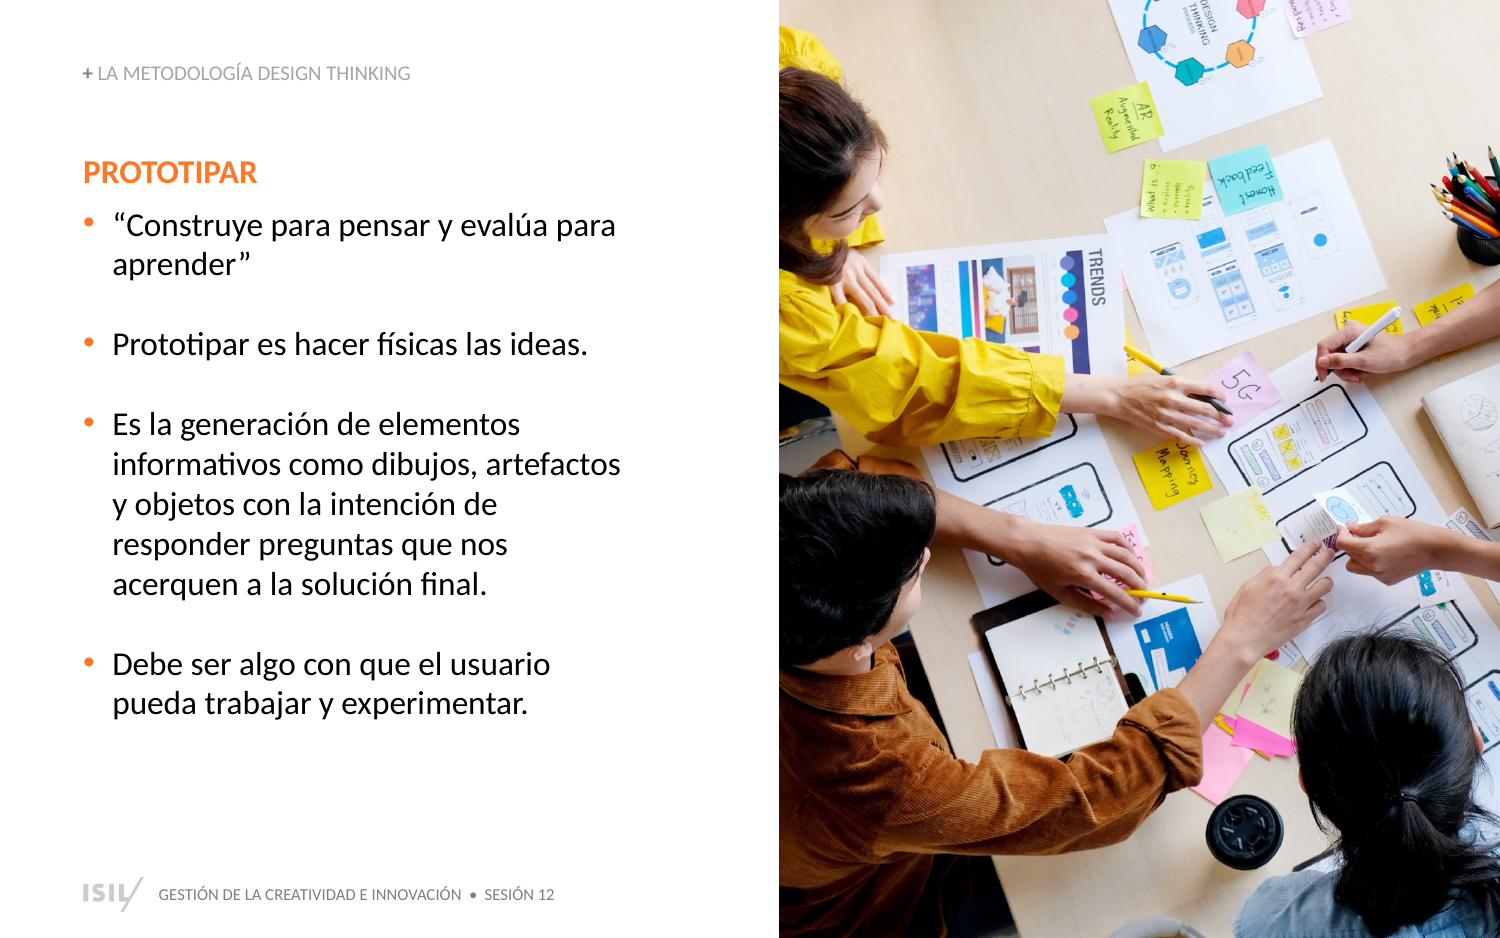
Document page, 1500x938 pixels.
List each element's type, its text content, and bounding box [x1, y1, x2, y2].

text_box PROTOTIPAR “Construye para pensar y evalúa para aprender” Prototipar es hacer físicas las ideas. Es la generación de elementos informativos como dibujos, artefactos y objetos con la intención de responder preguntas que nos acerquen a la solución final. Debe ser algo con que el usuario pueda trabajar y experimentar. [83, 150, 640, 842]
text_box + LA METODOLOGÍA DESIGN THINKING [82, 59, 614, 85]
picture [779, 0, 1500, 938]
